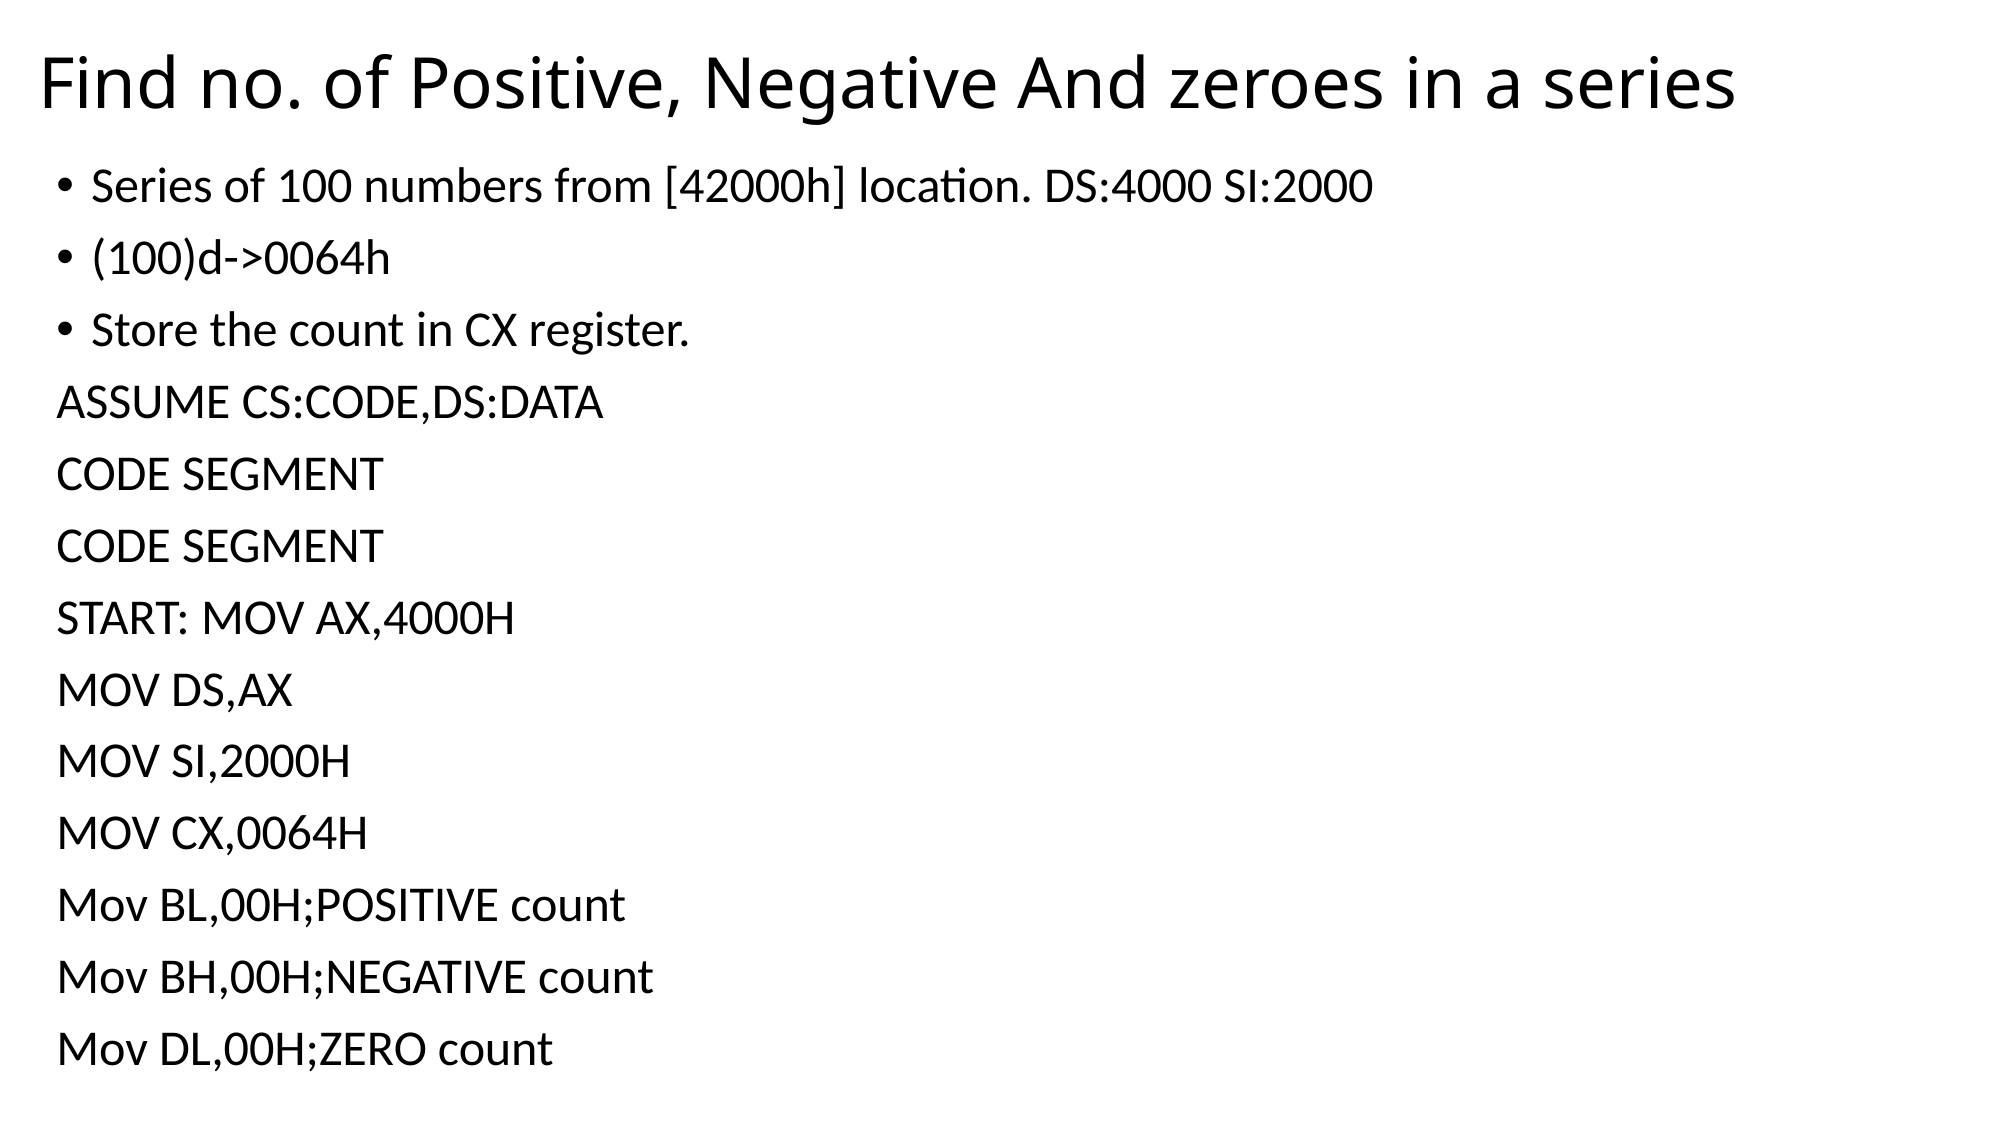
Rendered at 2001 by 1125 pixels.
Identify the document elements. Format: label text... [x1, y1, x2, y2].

list Series of 100 numbers from [42000h] location. DS:4000 SI:2000 (100)d->0064h Store the count in CX register. ASSUME CS:CODE,DS:DATA CODE SEGMENT CODE SEGMENT START: MOV AX,4000H MOV DS,AX MOV SI,2000H MOV CX,0064H Mov BL,00H;POSITIVE count Mov BH,00H;NEGATIVE count Mov DL,00H;ZERO count [41, 152, 1977, 1090]
title Find no. of Positive, Negative And zeroes in a series [23, 18, 1863, 153]
